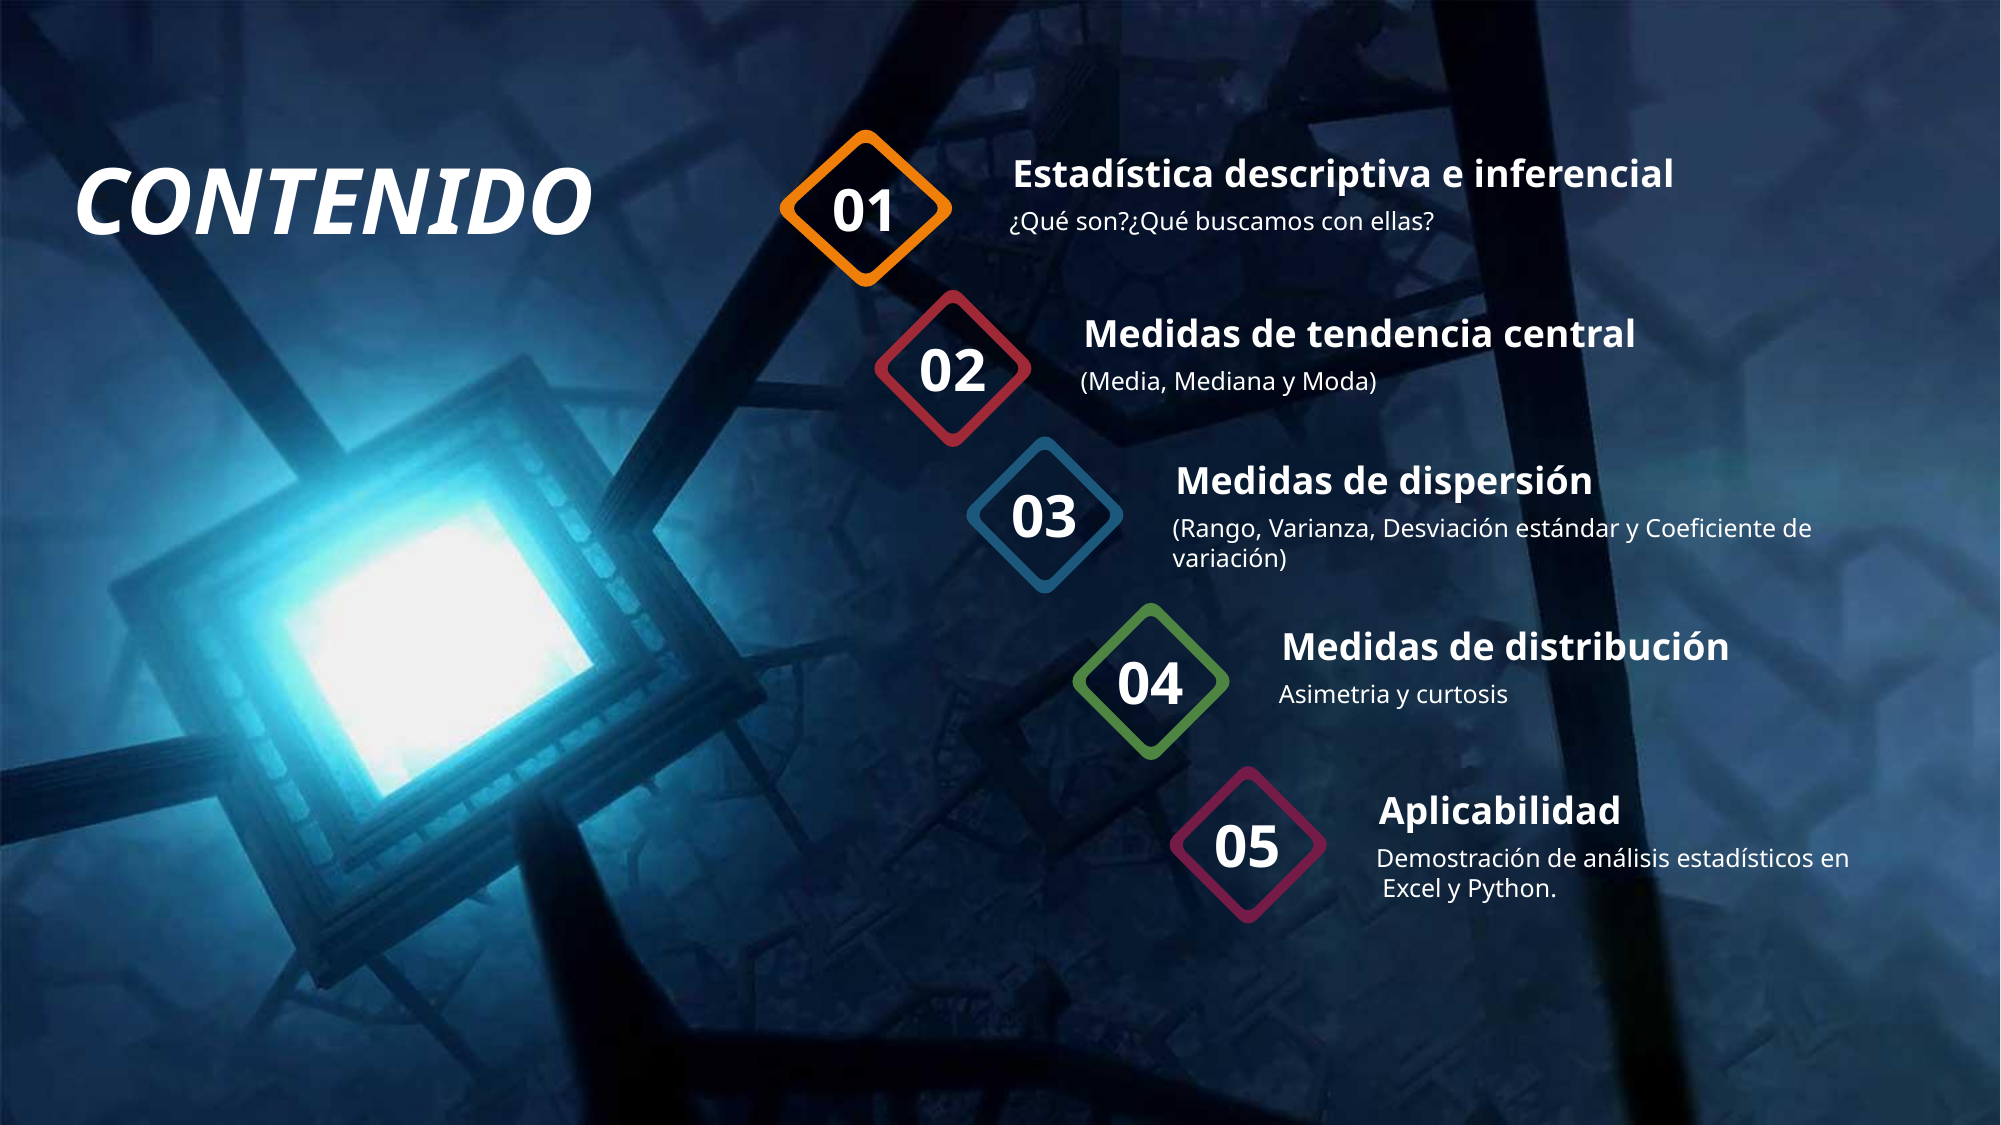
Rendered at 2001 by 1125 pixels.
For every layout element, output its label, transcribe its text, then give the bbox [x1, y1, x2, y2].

text_box CONTENIDO [56, 135, 726, 261]
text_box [874, 289, 1793, 448]
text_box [779, 129, 1793, 288]
picture [0, 0, 2001, 1125]
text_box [966, 436, 1885, 594]
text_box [1169, 765, 2000, 924]
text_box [1072, 602, 1991, 761]
